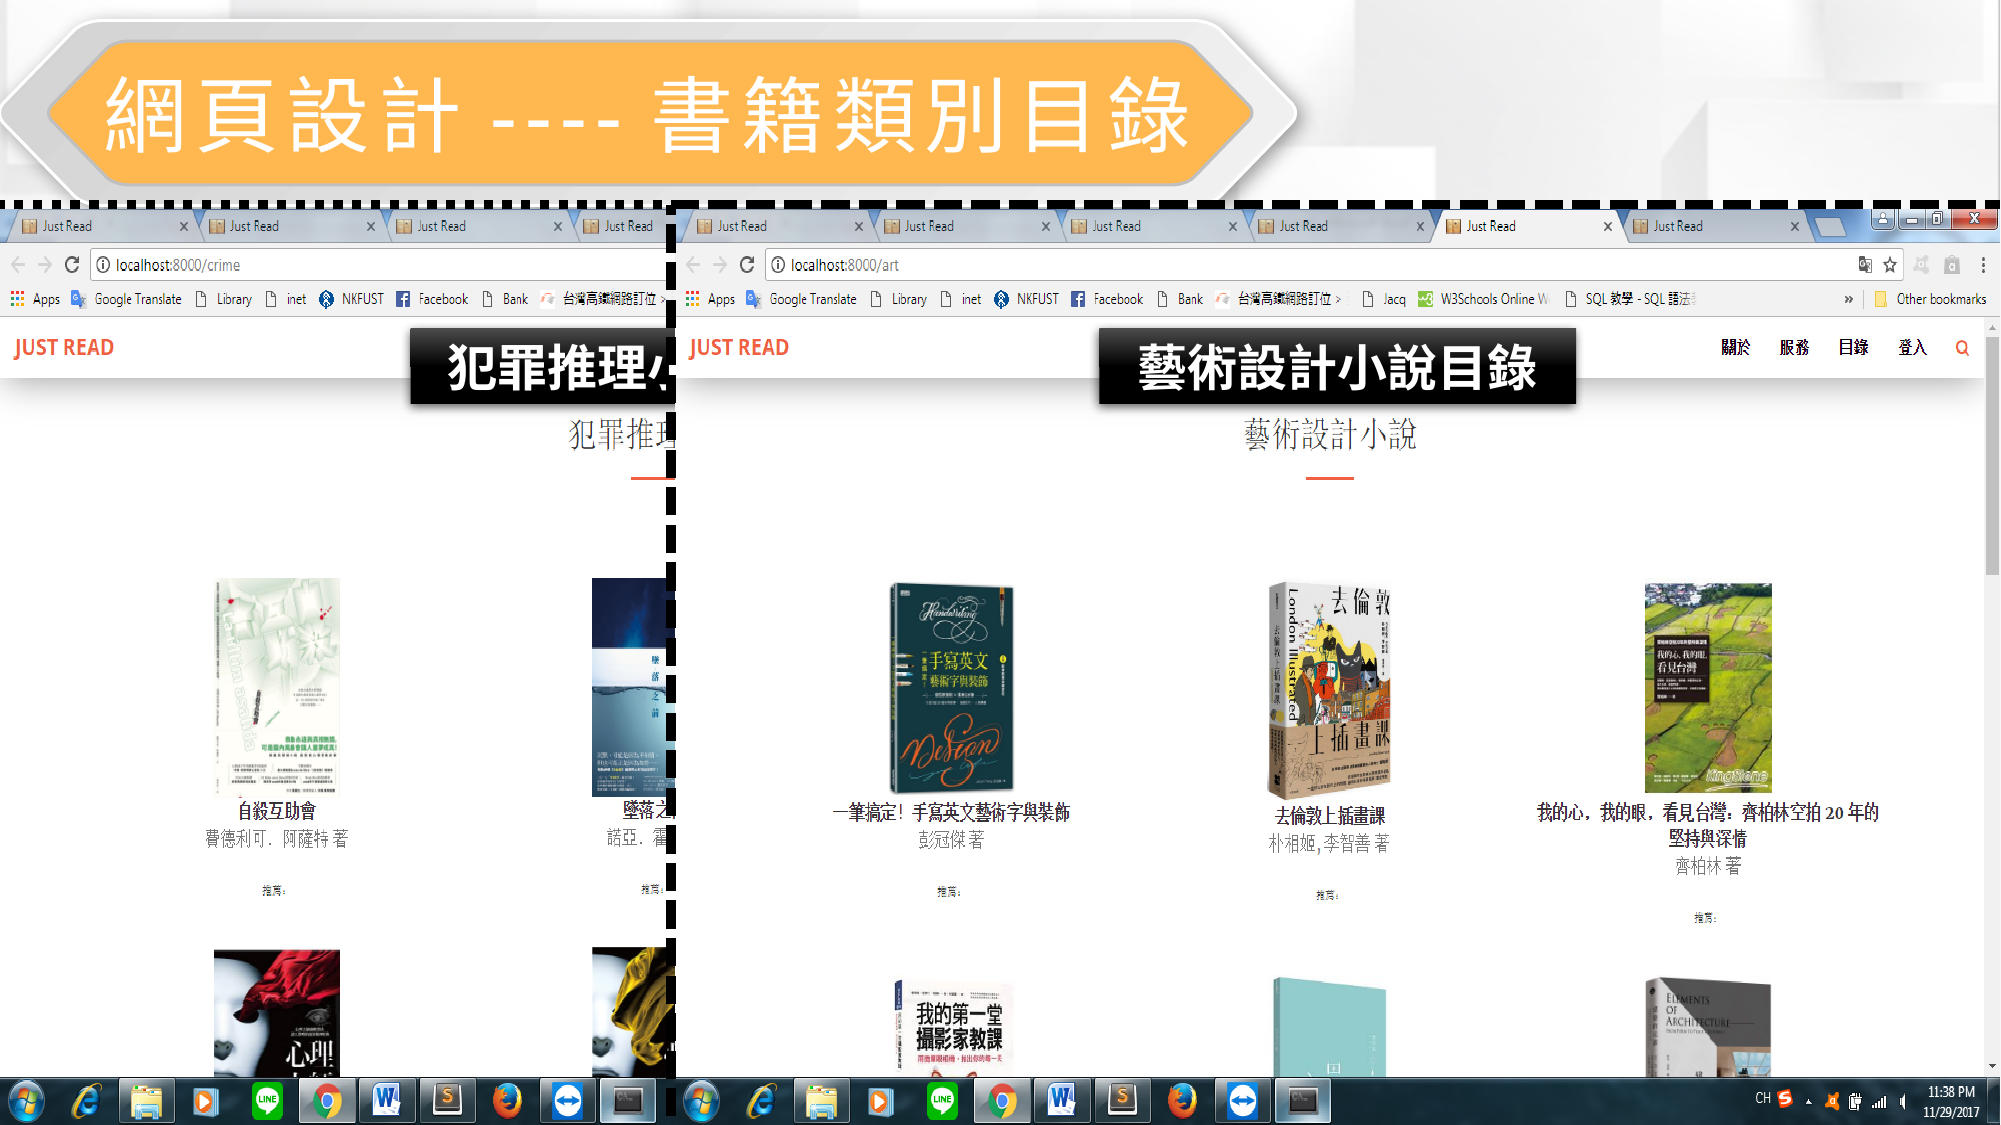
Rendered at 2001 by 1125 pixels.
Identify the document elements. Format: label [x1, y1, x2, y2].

picture [0, 0, 2001, 1125]
text_box [0, 20, 1296, 206]
